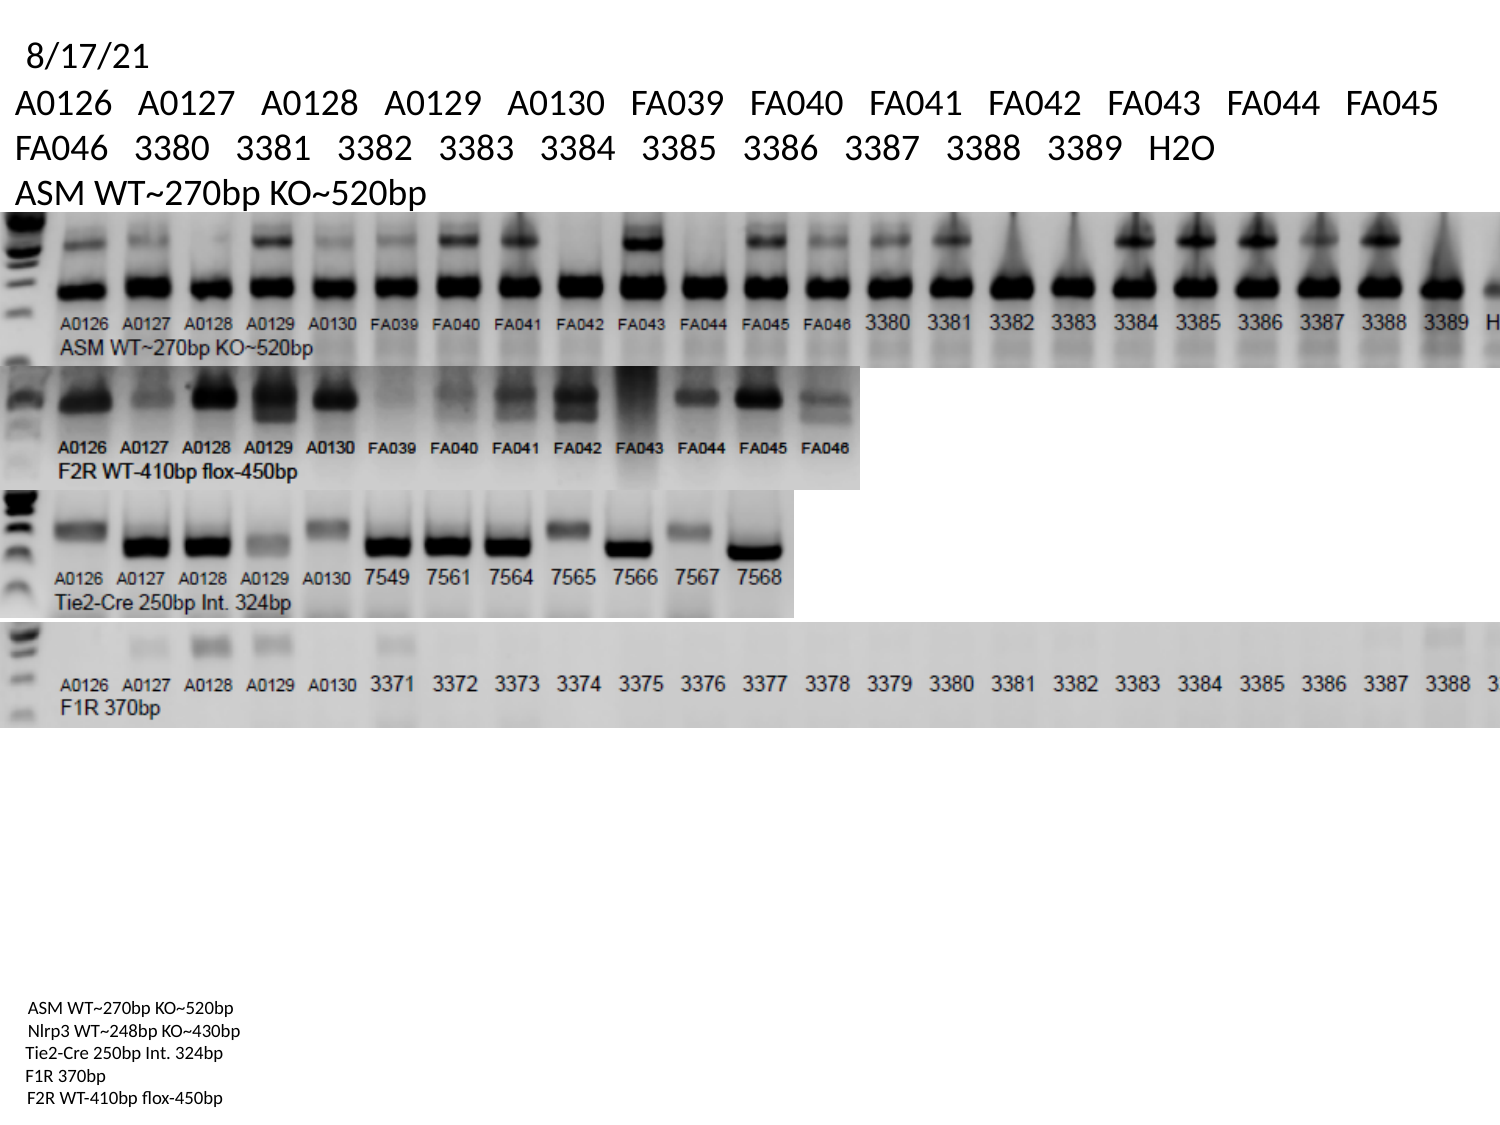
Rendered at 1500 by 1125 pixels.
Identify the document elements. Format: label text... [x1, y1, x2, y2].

picture [0, 212, 1500, 619]
text_box 8/17/21 [11, 23, 165, 70]
text_box F2R WT-410bp flox-450bp [12, 1078, 238, 1116]
text_box Nlrp3 WT~248bp KO~430bp [13, 1011, 256, 1049]
text_box F1R 370bp [10, 1055, 121, 1094]
text_box Tie2-Cre 250bp Int. 324bp [10, 1033, 239, 1072]
text_box ASM WT~270bp KO~520bp [13, 988, 249, 1011]
text_box A0126 A0127 A0128 A0129 A0130 FA039 FA040 FA041 FA042 FA043 FA044 FA045 FA046 3380 3381 3382 3383 3384 3385 3386 3387 3388 3389 H2O ASM WT~270bp KO~520bp [0, 70, 1500, 211]
picture [0, 622, 1500, 728]
